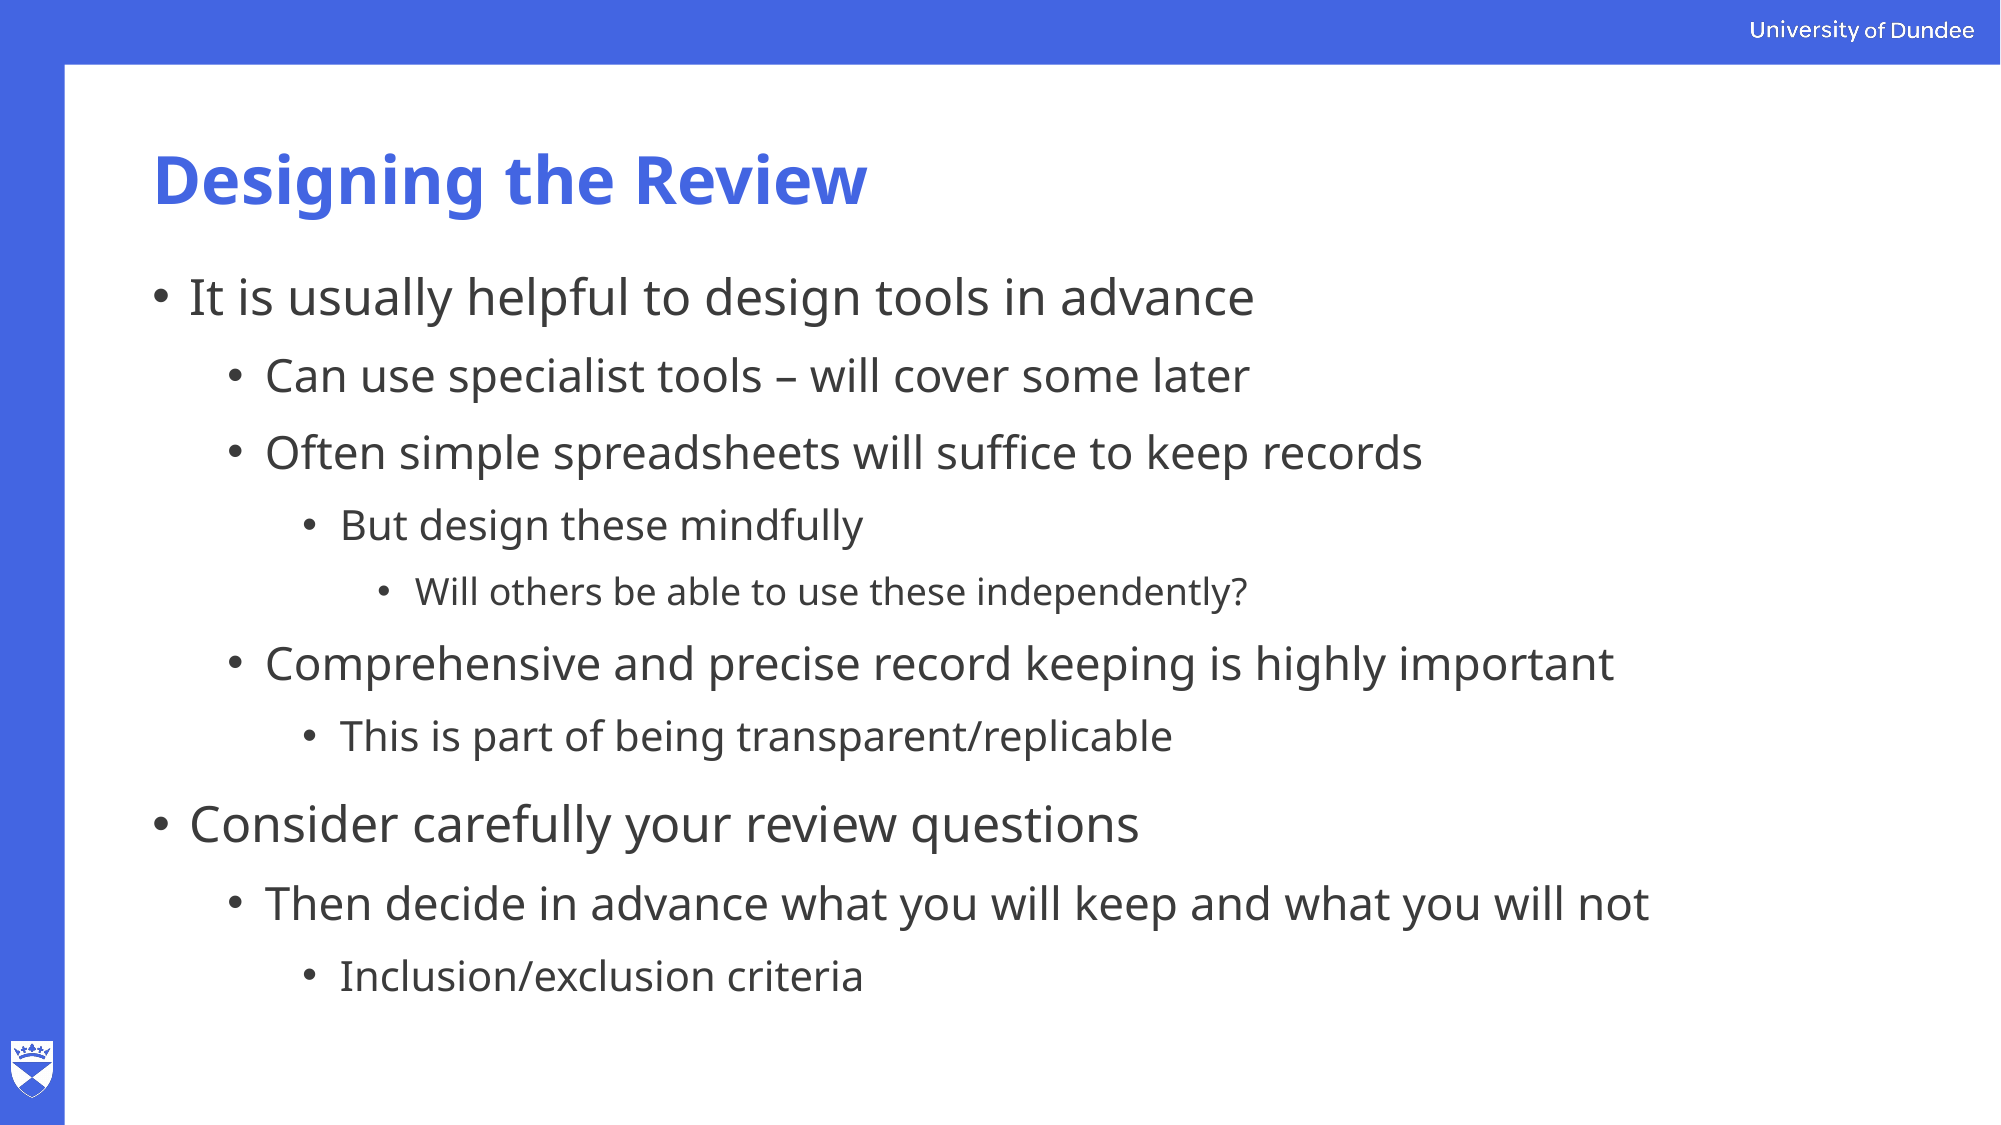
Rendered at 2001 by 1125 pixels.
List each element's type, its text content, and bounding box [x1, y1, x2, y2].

list It is usually helpful to design tools in advance Can use specialist tools – will cover some later Often simple spreadsheets will suffice to keep records But design these mindfully Will others be able to use these independently? Comprehensive and precise record keeping is highly important This is part of being transparent/replicable Consider carefully your review questions Then decide in advance what you will keep and what you will not Inclusion/exclusion criteria [137, 246, 1863, 1042]
picture [1751, 20, 1974, 42]
title Designing the Review [137, 127, 1863, 238]
picture [11, 1041, 53, 1098]
